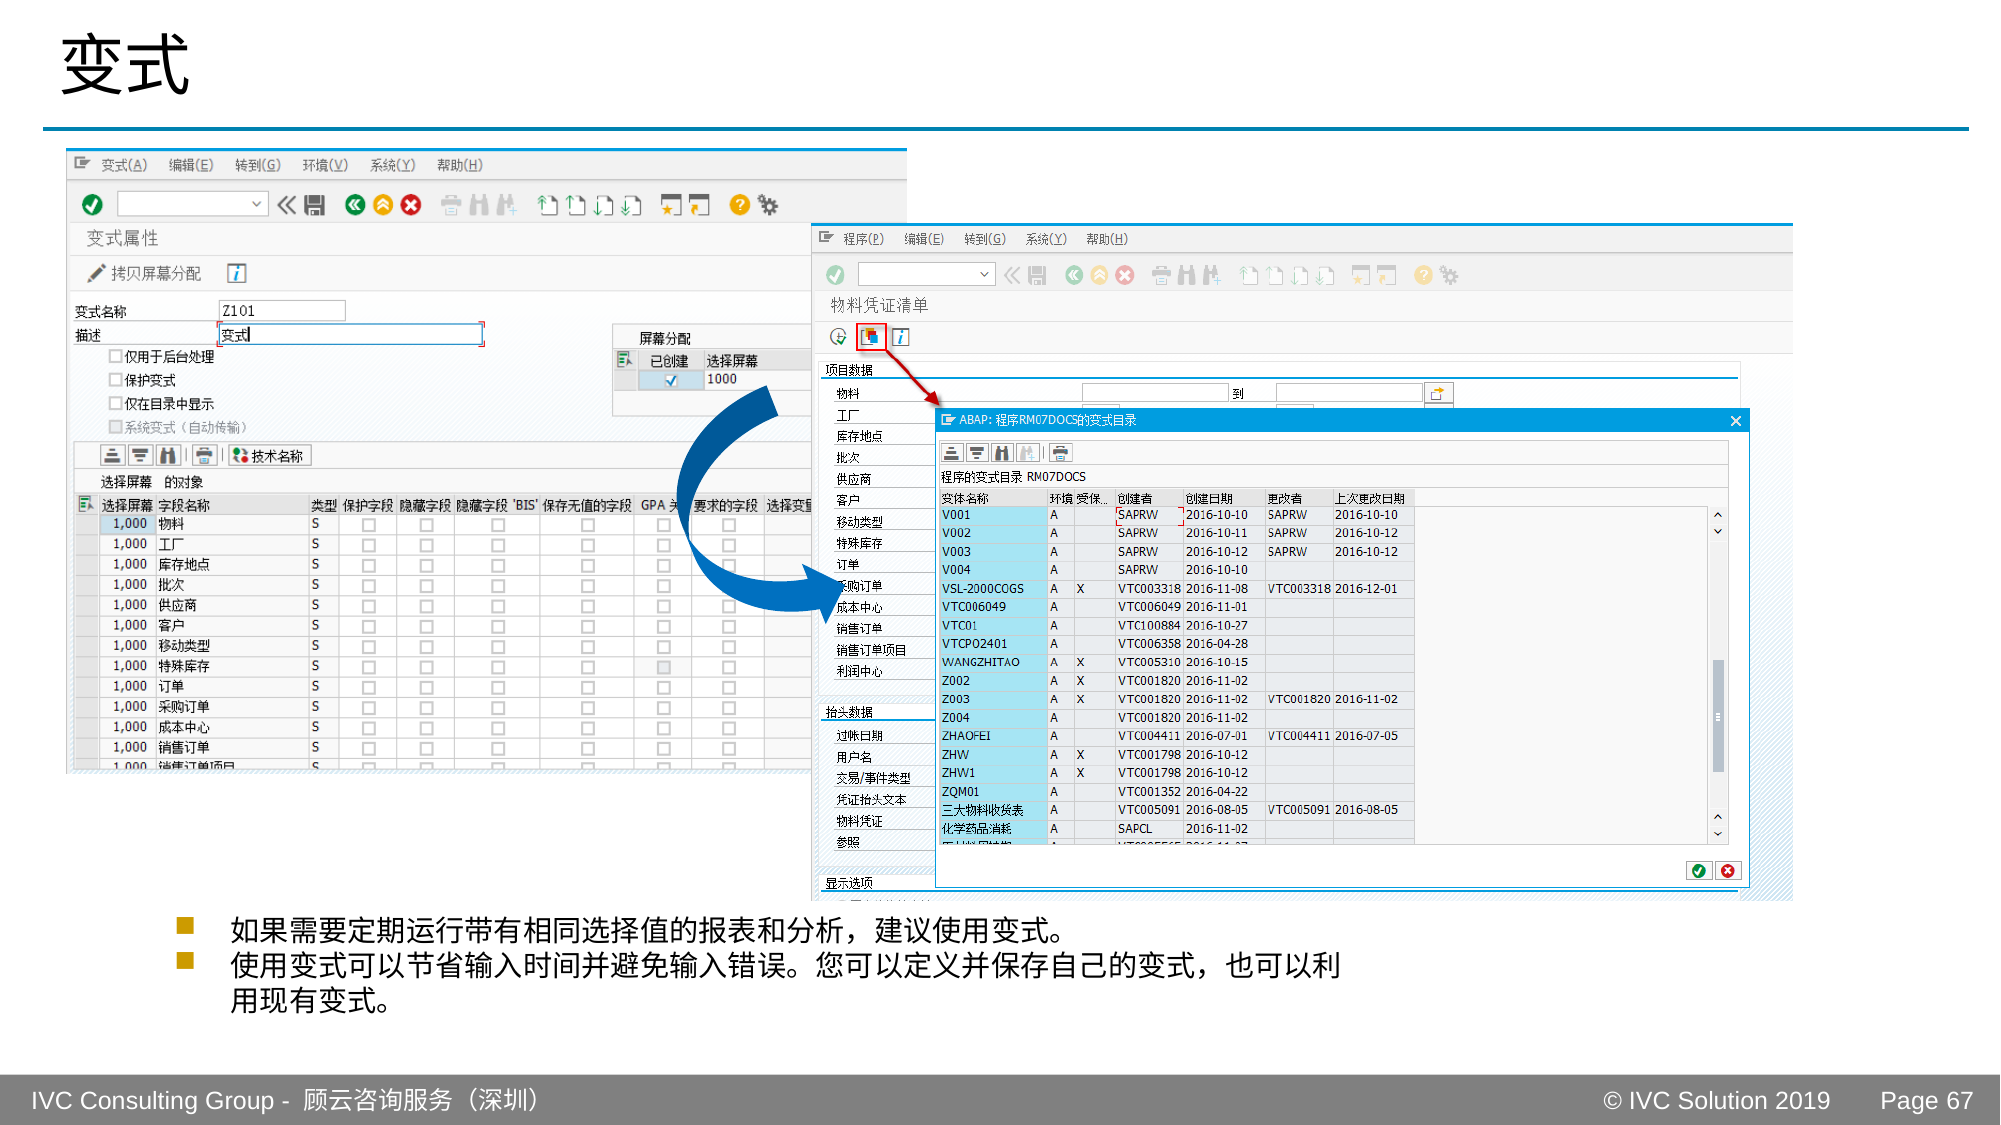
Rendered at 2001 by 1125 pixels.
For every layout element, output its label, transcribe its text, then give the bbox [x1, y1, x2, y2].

list 如果需要定期运行带有相同选择值的报表和分析，建议使用变式。 使用变式可以节省输入时间并避免输入错误。您可以定义并保存自己的变式，也可以利用现有变式。 [159, 905, 1370, 1035]
title 变式 [43, 5, 1969, 121]
picture [66, 152, 1793, 901]
